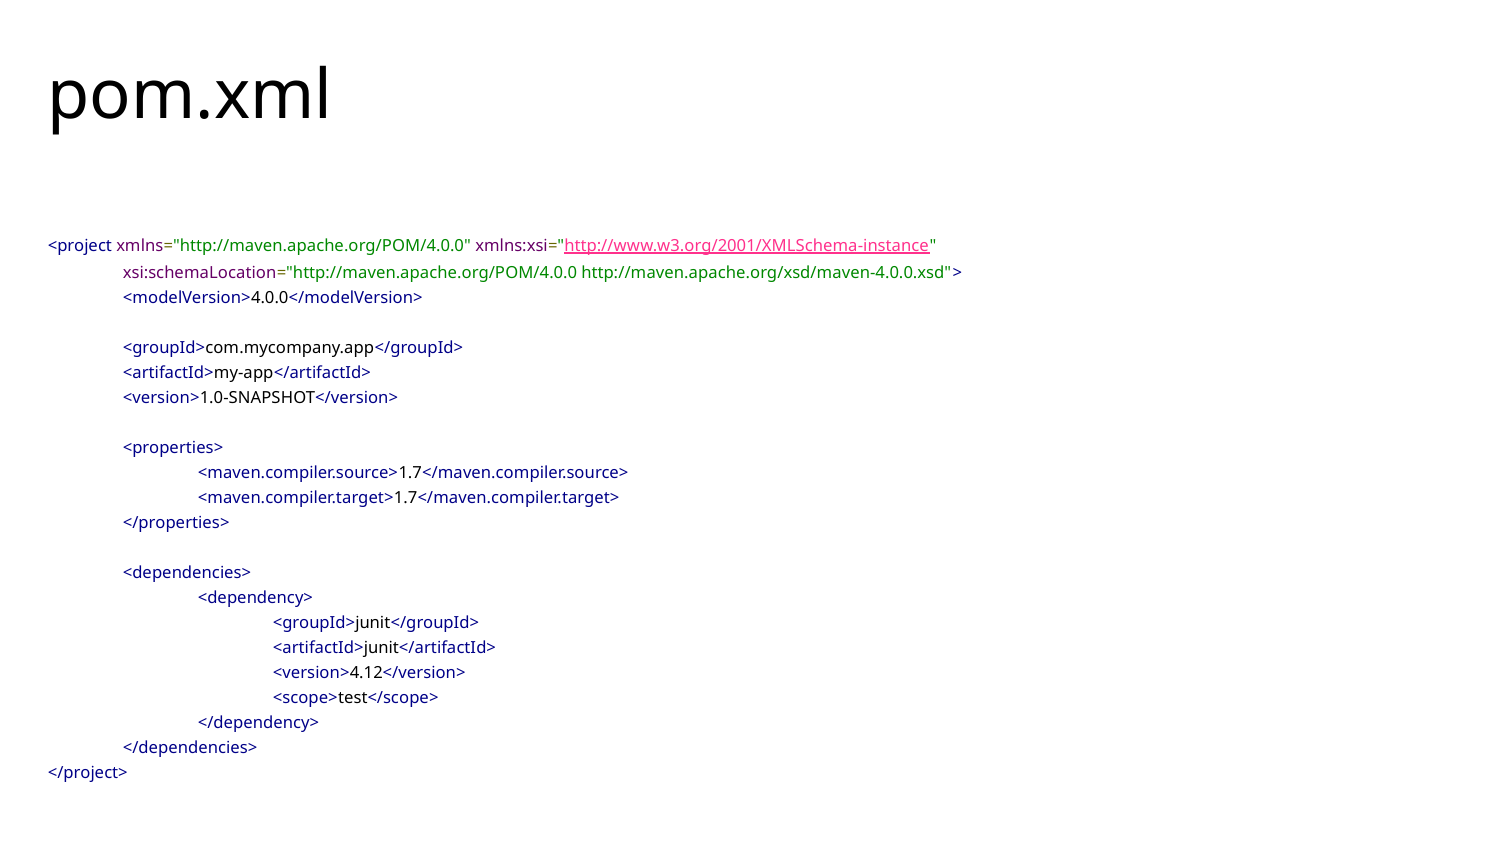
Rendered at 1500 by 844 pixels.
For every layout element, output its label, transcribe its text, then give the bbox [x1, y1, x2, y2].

list <project xmlns="http://maven.apache.org/POM/4.0.0" xmlns:xsi="http://www.w3.org/2001/XMLSchema-instance" xsi:schemaLocation="http://maven.apache.org/POM/4.0.0 http://maven.apache.org/xsd/maven-4.0.0.xsd"> <modelVersion>4.0.0</modelVersion> <groupId>com.mycompany.app</groupId> <artifactId>my-app</artifactId> <version>1.0-SNAPSHOT</version> <properties> <maven.compiler.source>1.7</maven.compiler.source> <maven.compiler.target>1.7</maven.compiler.target> </properties> <dependencies> <dependency> <groupId>junit</groupId> <artifactId>junit</artifactId> <version>4.12</version> <scope>test</scope> </dependency> </dependencies> </project> [48, 218, 1414, 687]
title pom.xml [48, 48, 1443, 123]
